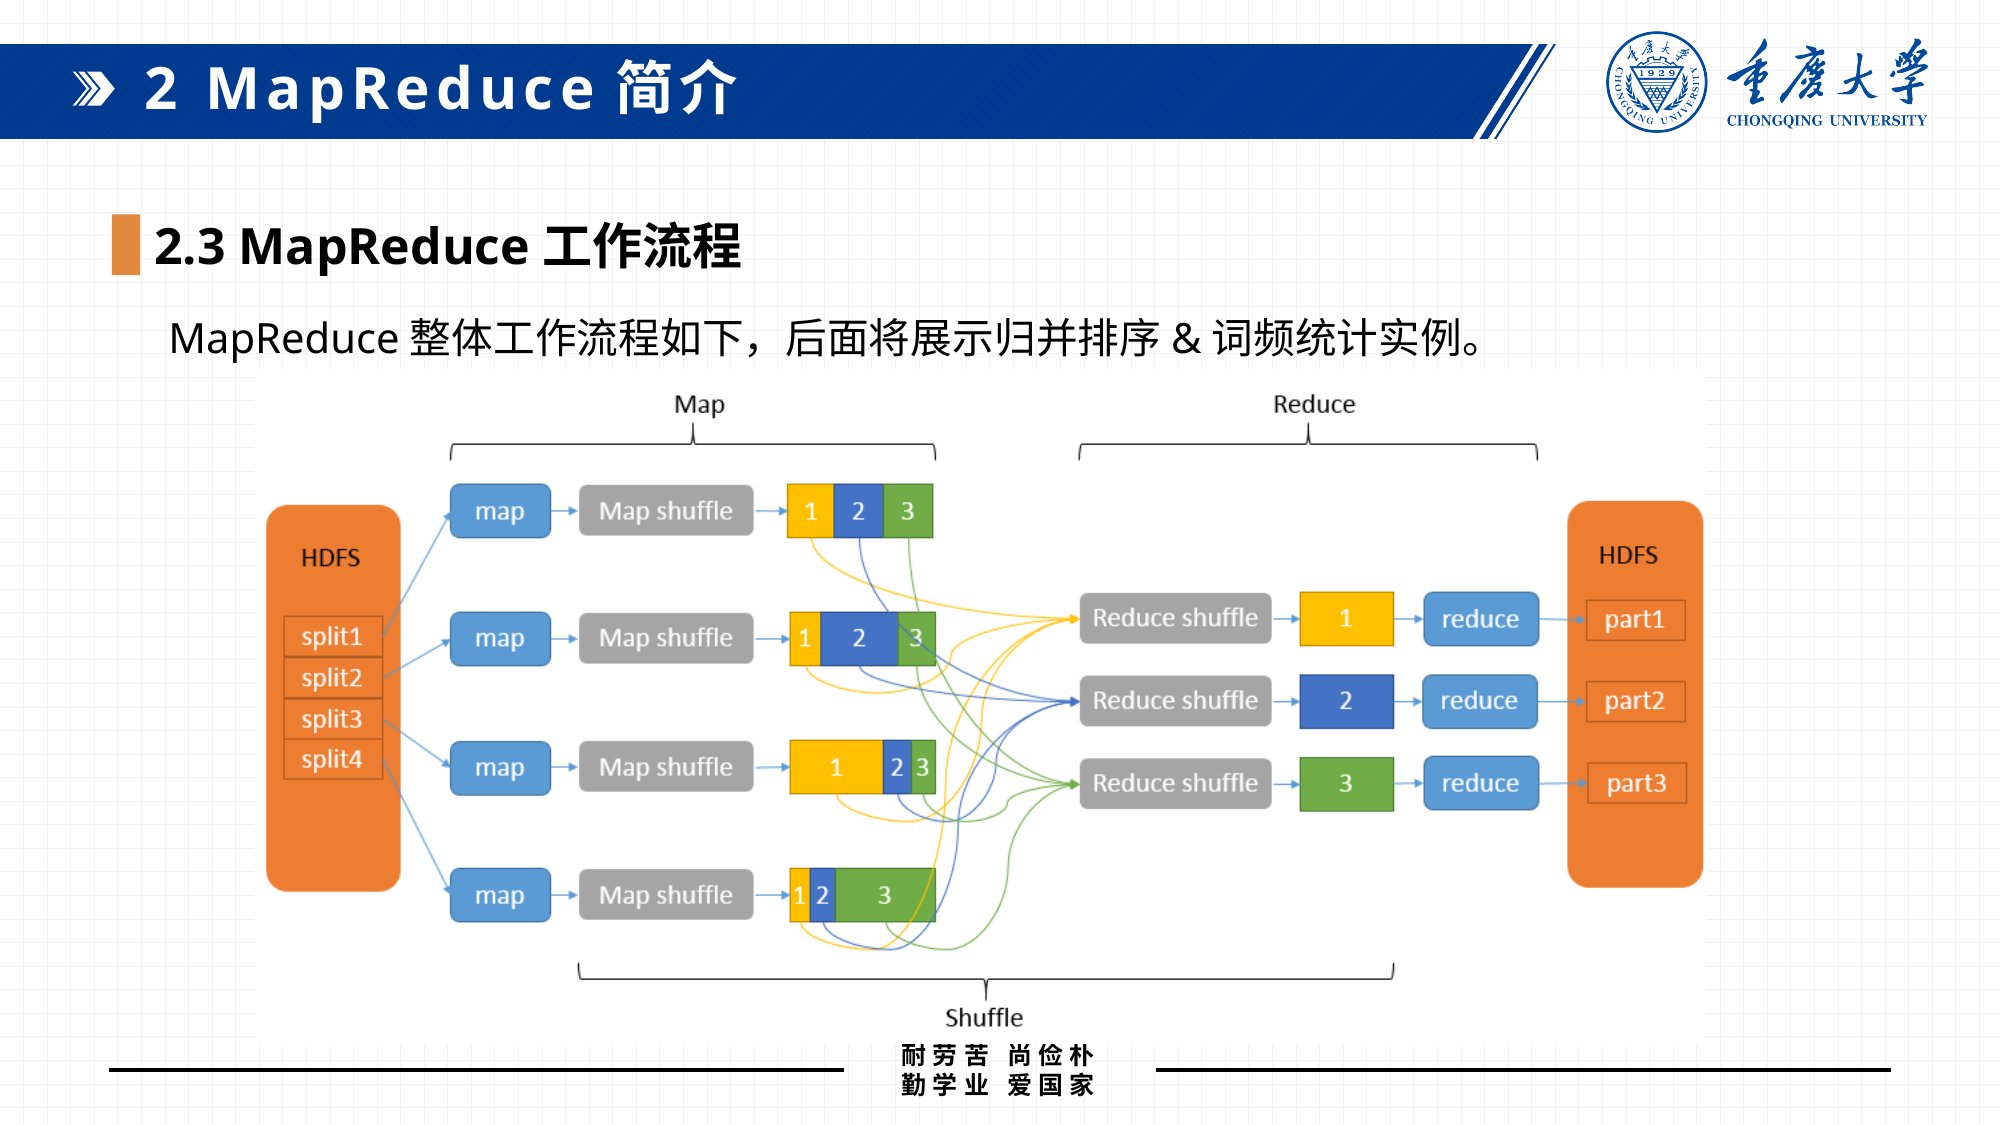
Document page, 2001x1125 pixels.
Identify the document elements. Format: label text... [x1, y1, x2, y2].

picture [253, 369, 1707, 1044]
list 2.3 MapReduce工作流程 [139, 213, 1891, 275]
list 2 MapReduce简介 [108, 51, 1356, 136]
picture [1606, 31, 1928, 133]
text_box MapReduce整体工作流程如下，后面将展示归并排序&词频统计实例。 [153, 304, 1675, 369]
